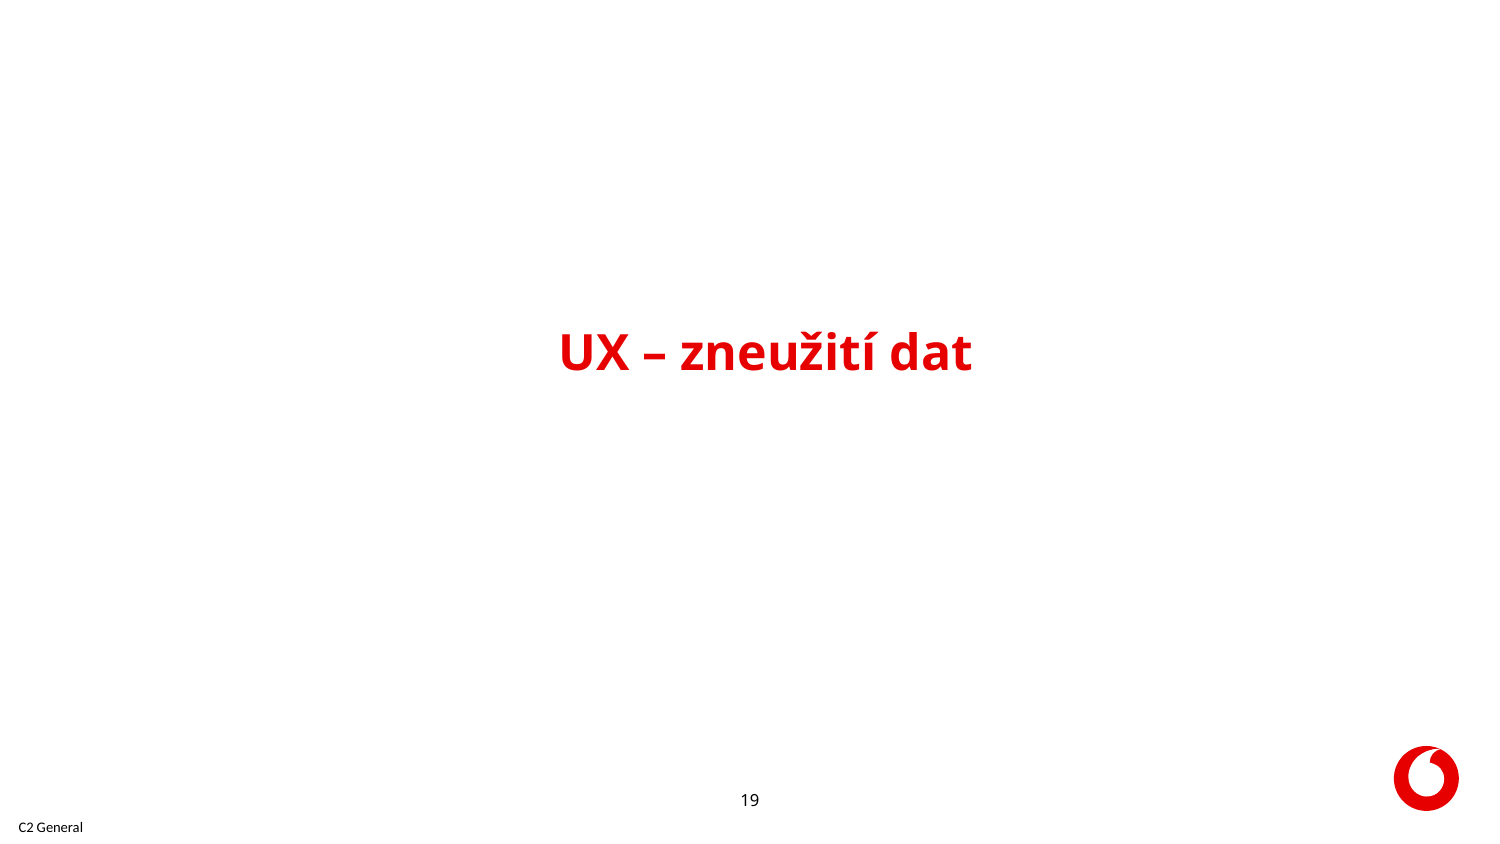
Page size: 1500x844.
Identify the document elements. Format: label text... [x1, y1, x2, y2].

slide_number 19 [716, 773, 784, 813]
title UX – zneužití dat [119, 331, 1413, 422]
